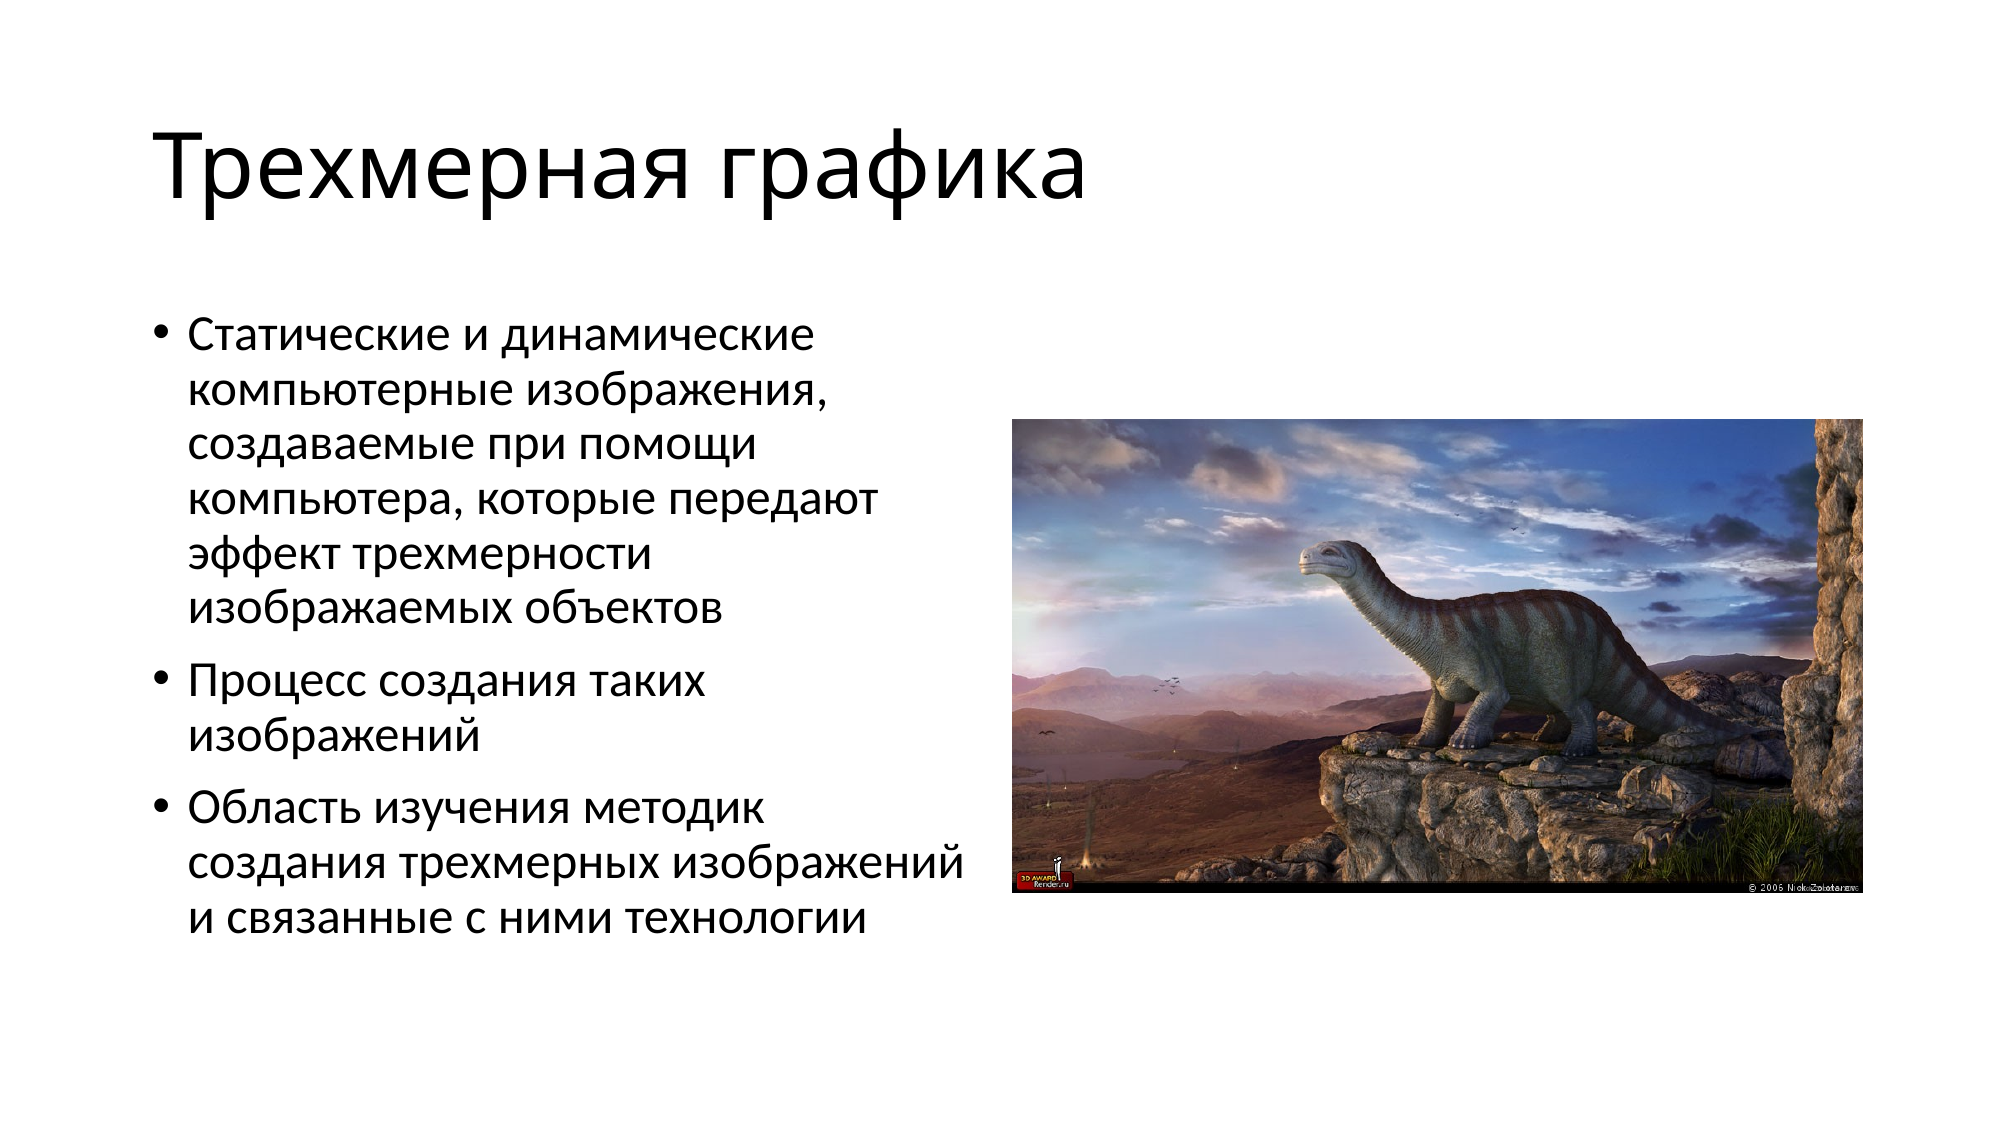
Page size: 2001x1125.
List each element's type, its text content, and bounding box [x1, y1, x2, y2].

list Статические и динамические компьютерные изображения, создаваемые при помощи компьютера, которые передают эффект трехмерности изображаемых объектов Процесс создания таких изображений Область изучения методик создания трехмерных изображений и связанные с ними технологии [137, 299, 988, 1014]
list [1012, 419, 1863, 893]
title Трехмерная графика [137, 59, 1863, 278]
